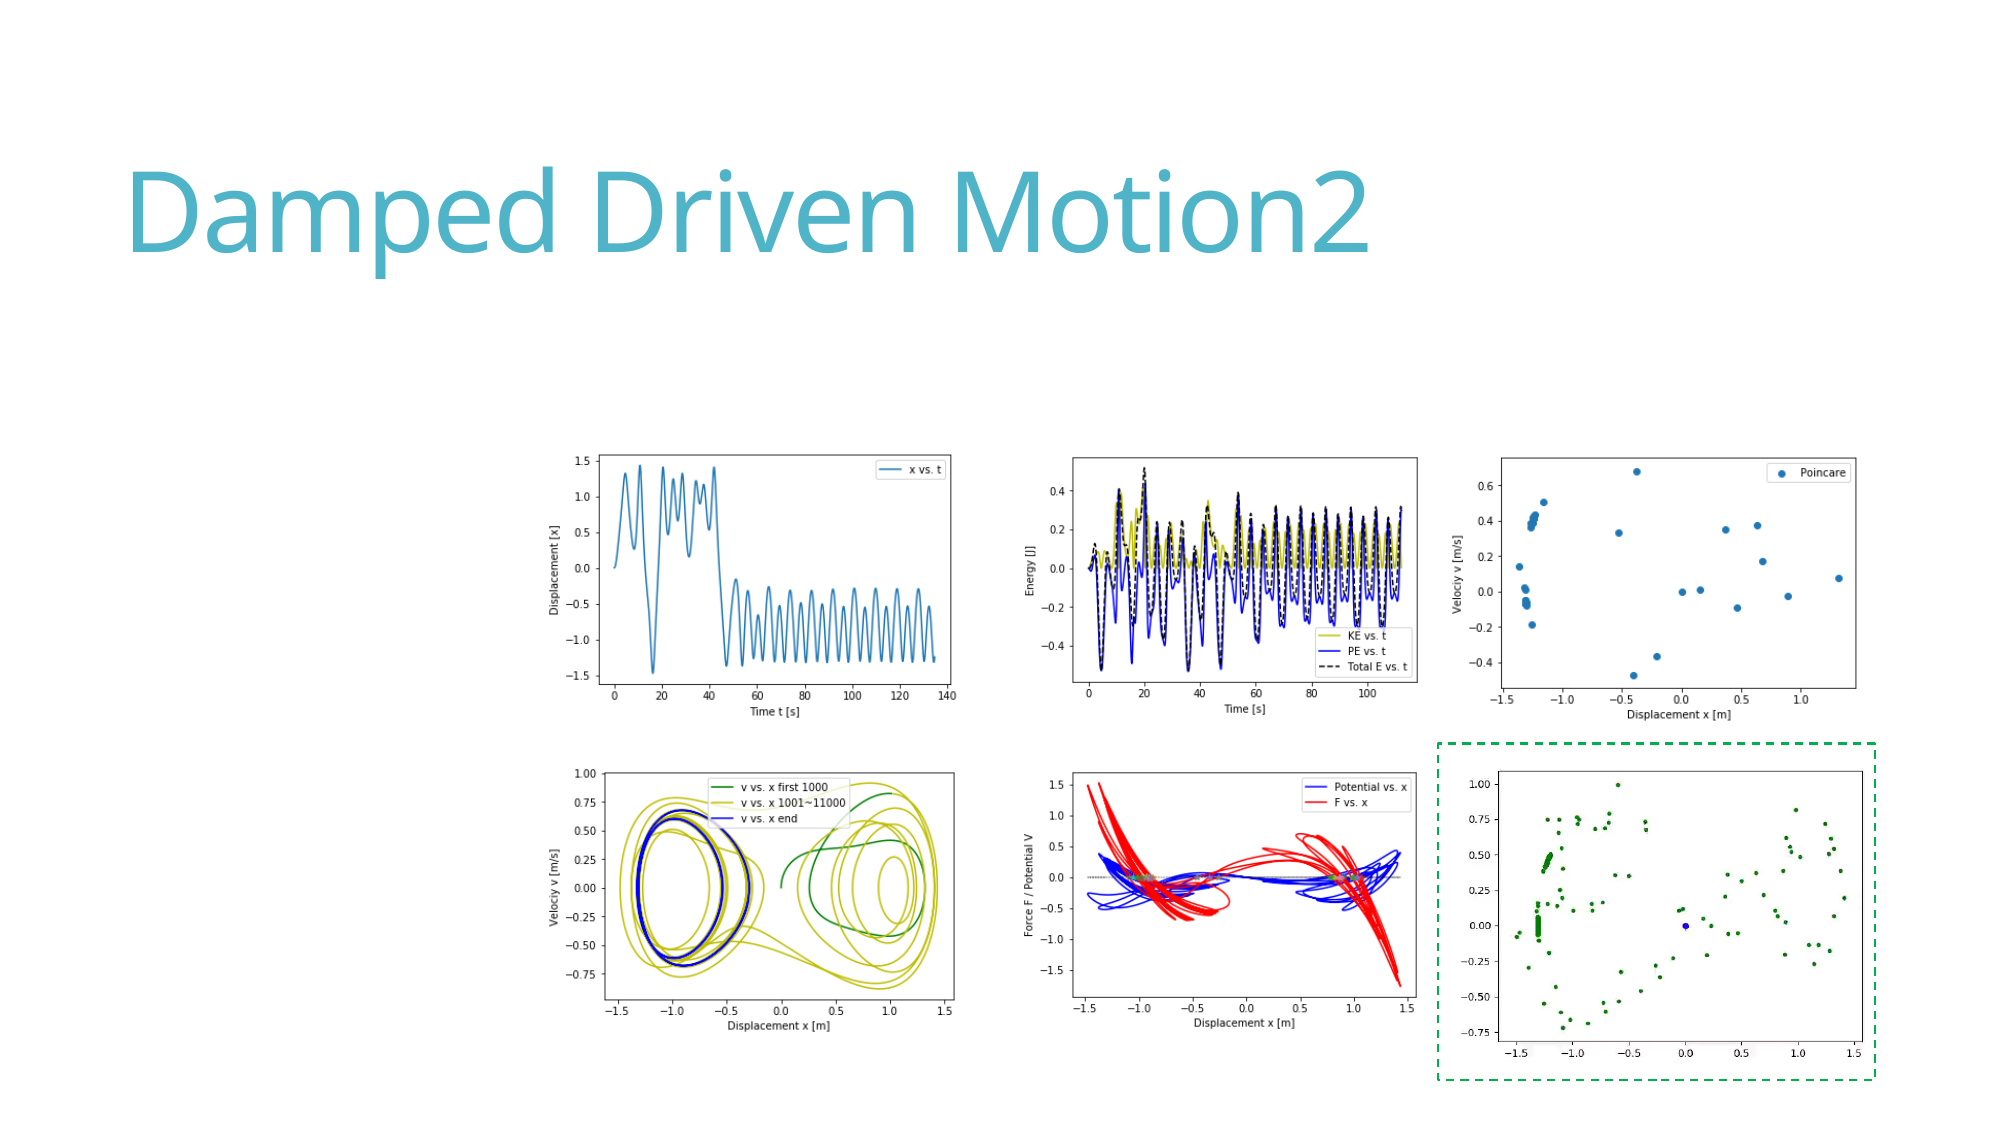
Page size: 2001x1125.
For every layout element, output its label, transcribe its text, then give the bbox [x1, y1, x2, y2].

picture [543, 444, 965, 725]
picture [1017, 761, 1428, 1036]
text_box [1438, 726, 1910, 1081]
title Damped Driven Motion2 [107, 81, 1875, 354]
picture [543, 761, 965, 1039]
picture [1445, 447, 1867, 726]
picture [1019, 447, 1428, 722]
